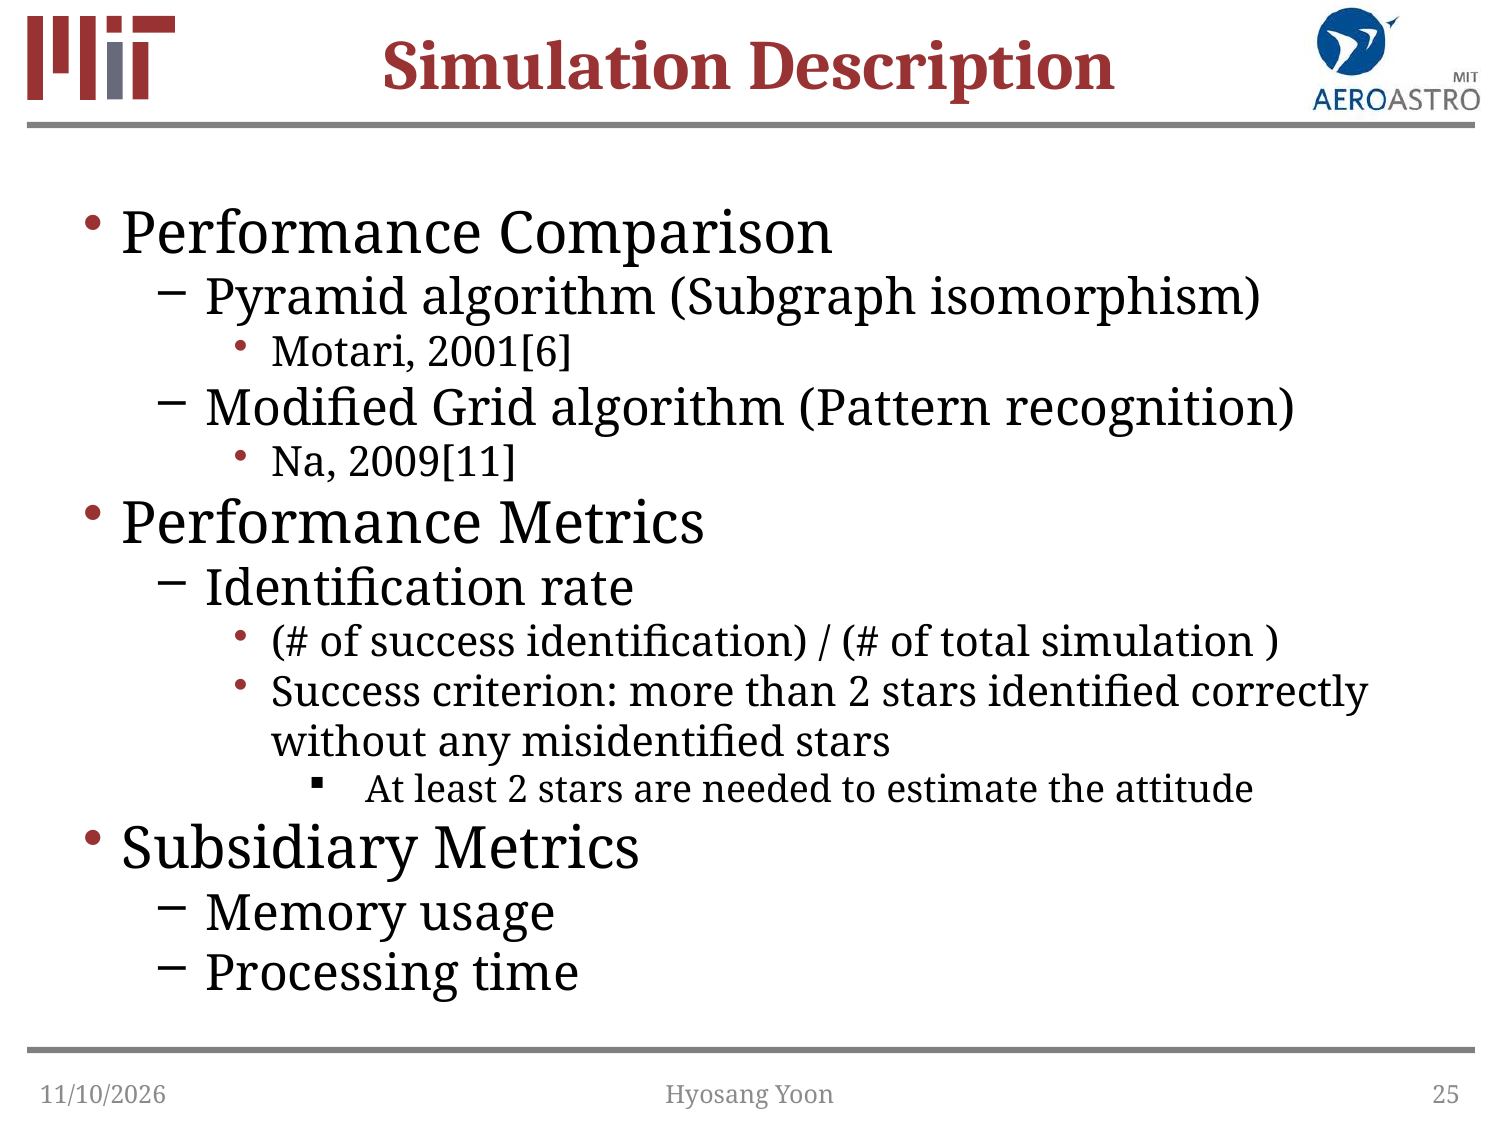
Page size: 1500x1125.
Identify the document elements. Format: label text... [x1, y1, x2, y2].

list Performance Comparison Pyramid algorithm (Subgraph isomorphism) Motari, 2001[6] Modified Grid algorithm (Pattern recognition) Na, 2009[11] Performance Metrics Identification rate (# of success identification) / (# of total simulation ) Success criterion: more than 2 stars identified correctly without any misidentified stars At least 2 stars are needed to estimate the attitude Subsidiary Metrics Memory usage Processing time [68, 187, 1438, 1013]
title Simulation Description [167, 4, 1334, 119]
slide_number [24, 1065, 375, 1125]
footer Hyosang Yoon [512, 1065, 988, 1125]
slide_number 25 [1125, 1065, 1475, 1125]
picture [1304, 1, 1488, 121]
